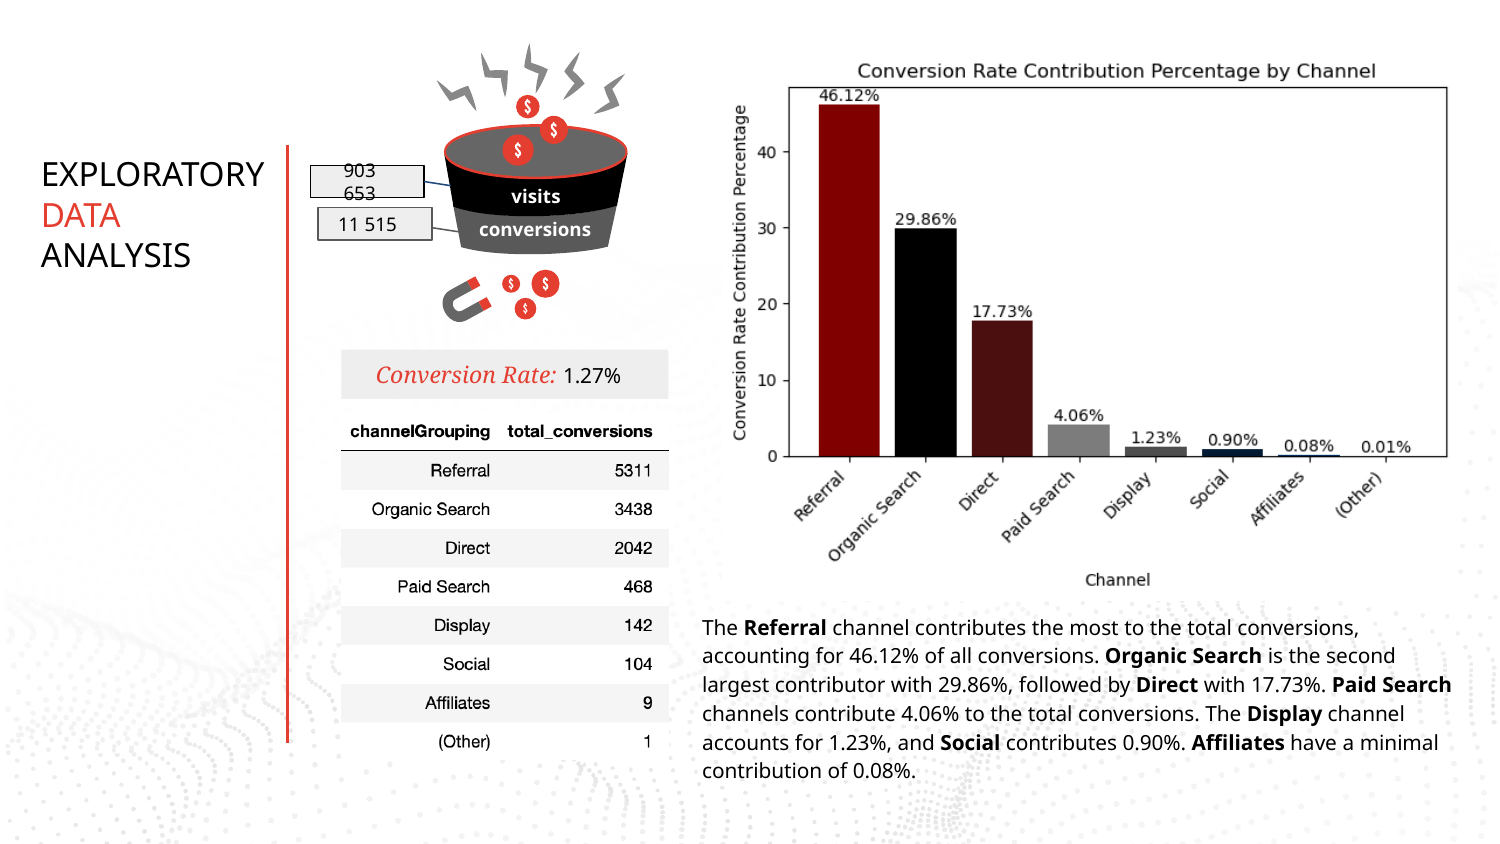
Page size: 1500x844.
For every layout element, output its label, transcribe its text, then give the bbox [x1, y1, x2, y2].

text_box EXPLORATORY DATA ANALYSIS [25, 134, 282, 239]
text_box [310, 0, 638, 328]
picture [0, 52, 1500, 844]
